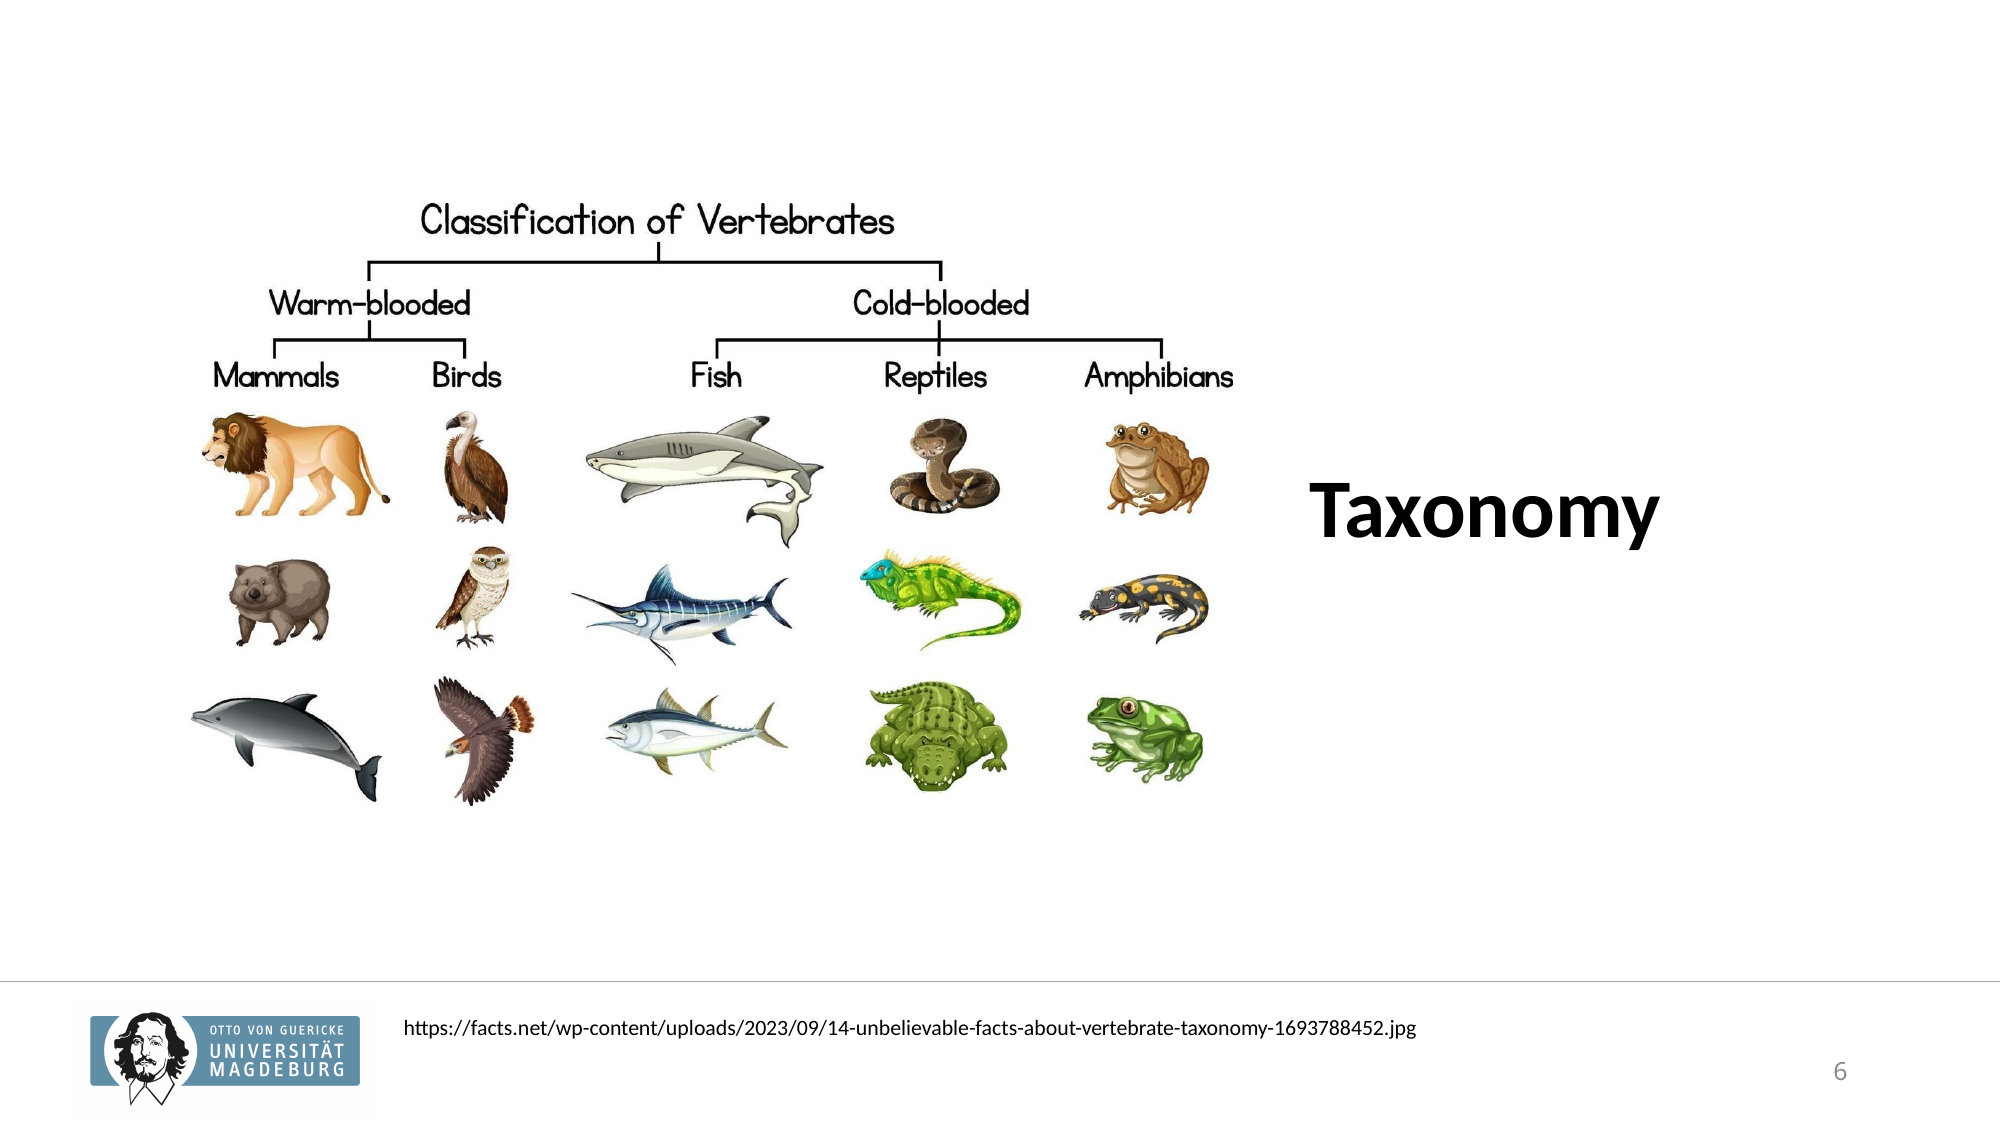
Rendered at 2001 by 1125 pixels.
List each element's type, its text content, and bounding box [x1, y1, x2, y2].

slide_number 6 [1412, 1042, 1863, 1103]
text_box https://facts.net/wp-content/uploads/2023/09/14-unbelievable-facts-about-vertebrate-taxonomy-1693788452.jpg [388, 1005, 1433, 1047]
text_box Taxonomy [1294, 446, 1807, 562]
picture [76, 998, 374, 1120]
picture [191, 203, 1233, 806]
